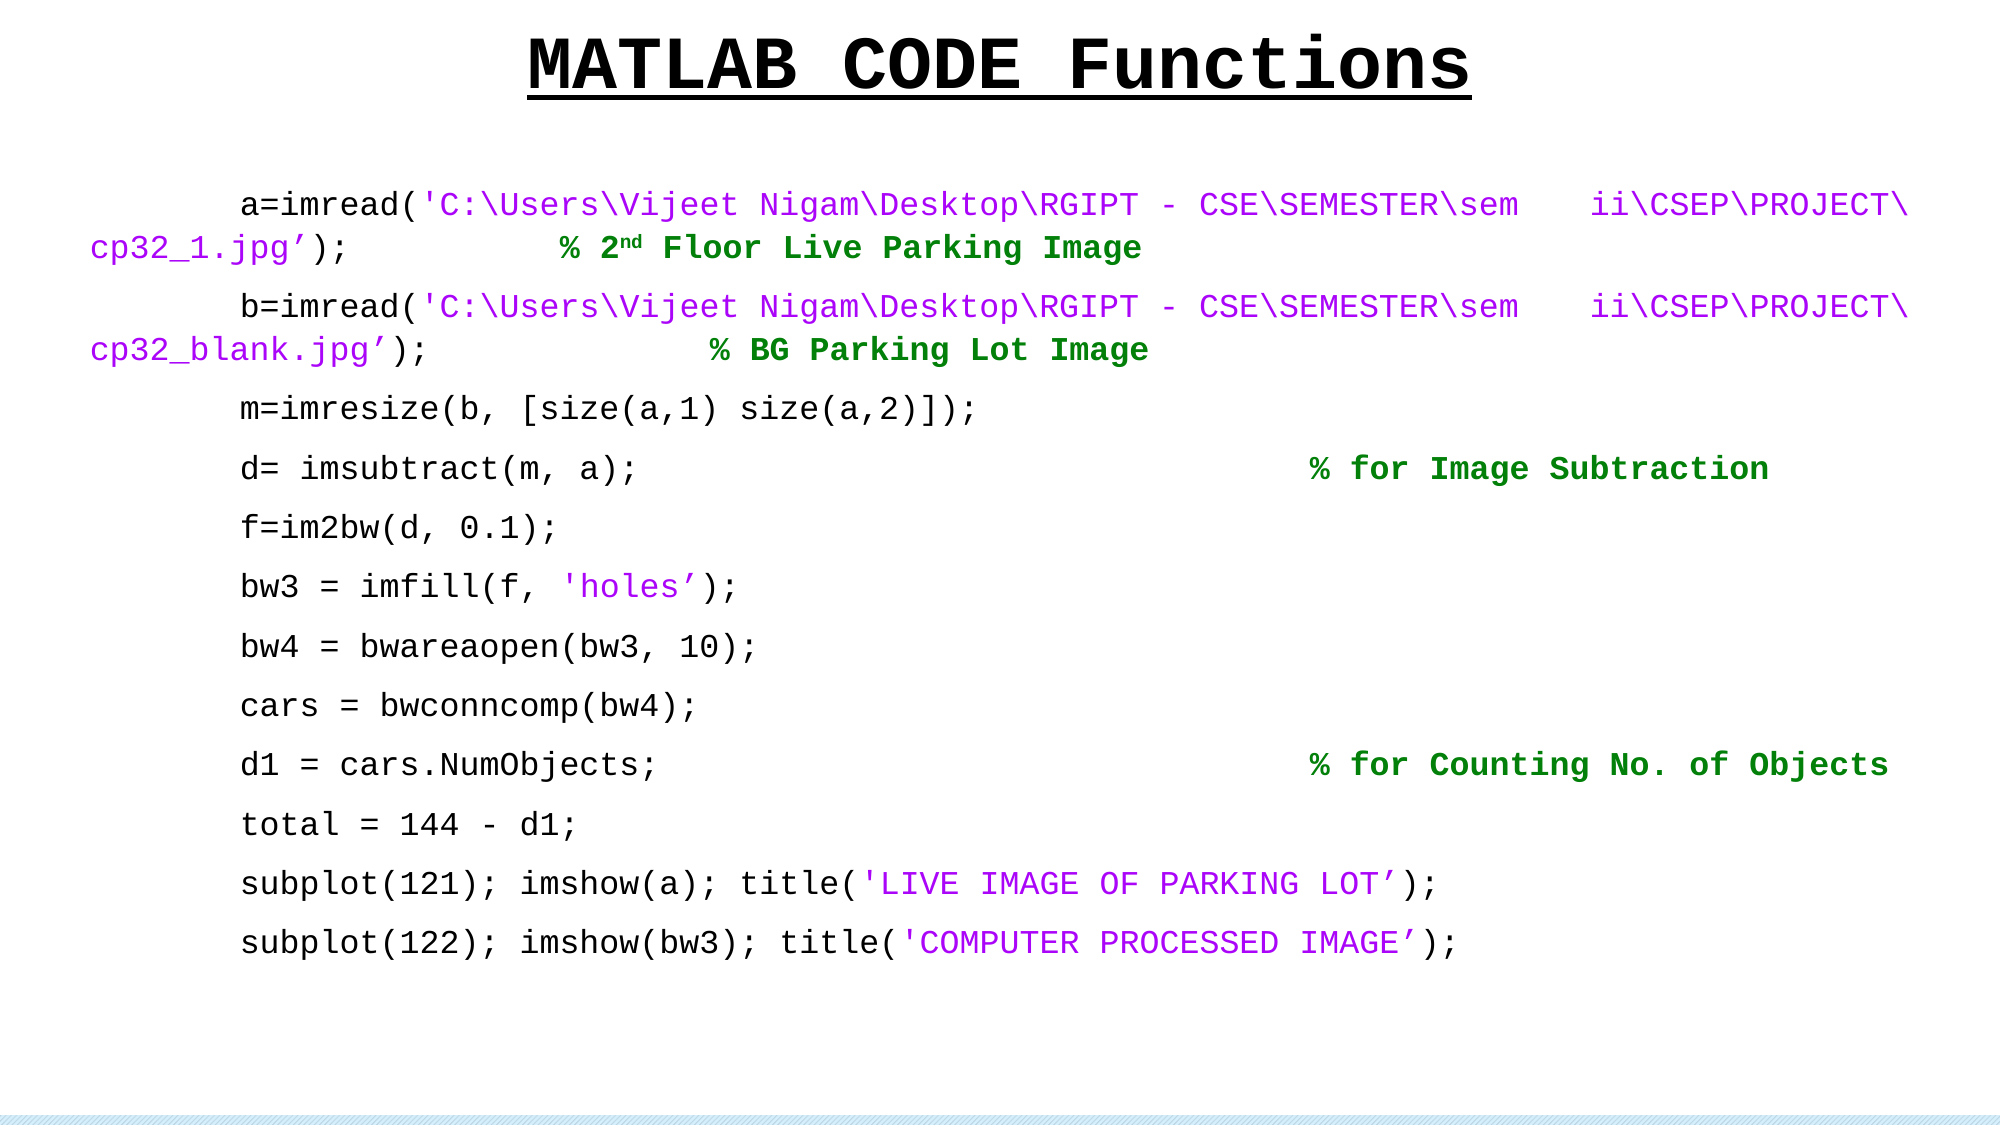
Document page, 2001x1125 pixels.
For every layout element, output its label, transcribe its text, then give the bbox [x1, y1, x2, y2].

text_box MATLAB CODE Functions a=imread('C:\Users\Vijeet Nigam\Desktop\RGIPT - CSE\SEMESTER\sem ii\CSEP\PROJECT\cp32_1.jpg’); % 2nd Floor Live Parking Image b=imread('C:\Users\Vijeet Nigam\Desktop\RGIPT - CSE\SEMESTER\sem ii\CSEP\PROJECT\cp32_blank.jpg’); % BG Parking Lot Image m=imresize(b, [size(a,1) size(a,2)]); d= imsubtract(m, a); % for Image Subtraction f=im2bw(d, 0.1); bw3 = imfill(f, 'holes’); bw4 = bwareaopen(bw3, 10); cars = bwconncomp(bw4); d1 = cars.NumObjects; % for Counting No. of Objects total = 144 - d1; subplot(121); imshow(a); title('LIVE IMAGE OF PARKING LOT’); subplot(122); imshow(bw3); title('COMPUTER PROCESSED IMAGE’); [0, 0, 2000, 1115]
